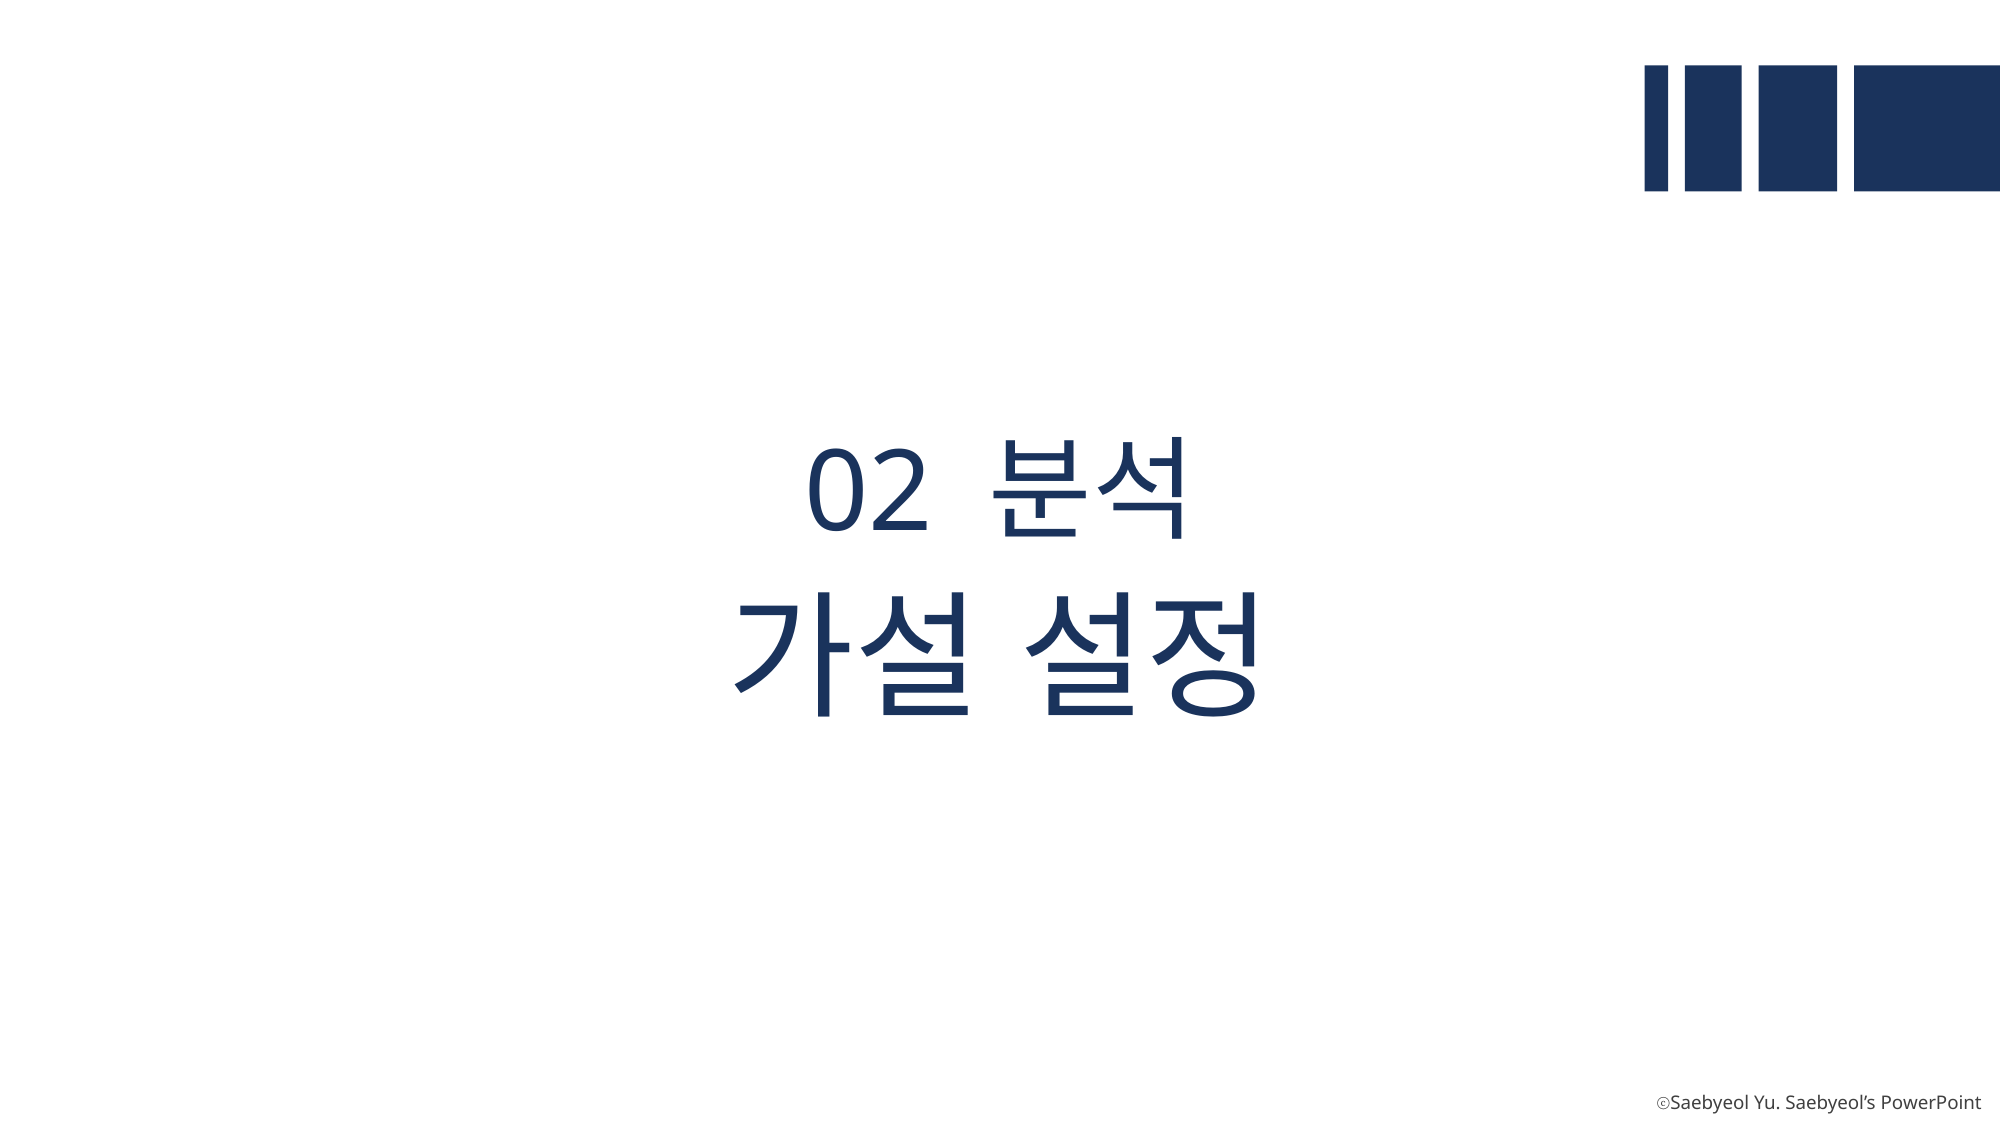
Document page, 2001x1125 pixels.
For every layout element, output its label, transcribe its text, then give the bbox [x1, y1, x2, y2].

text_box 가설 설정 [712, 561, 1287, 742]
text_box 02 분석 [789, 410, 1211, 561]
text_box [1644, 65, 2000, 192]
